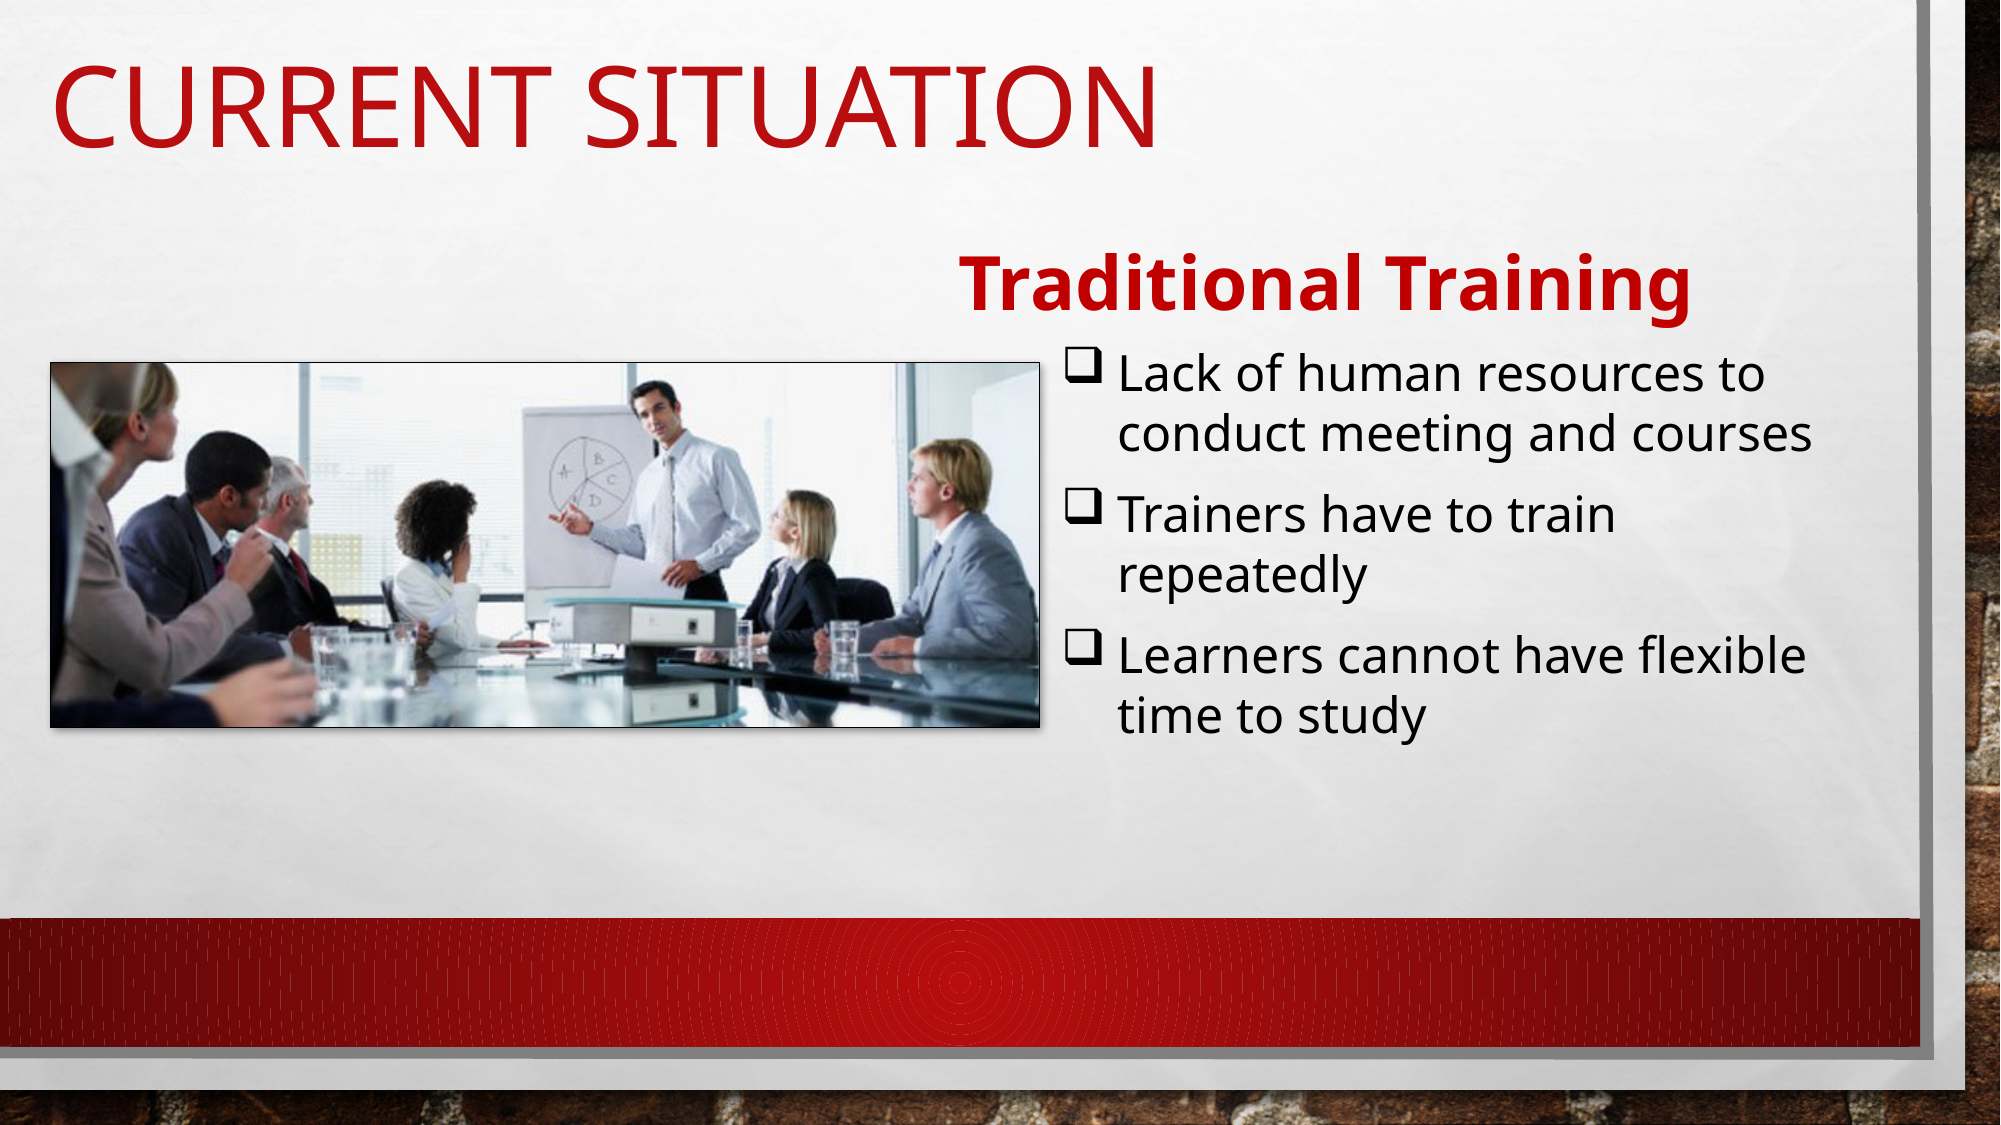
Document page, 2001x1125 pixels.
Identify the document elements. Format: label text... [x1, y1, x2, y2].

text_box Traditional Training [943, 228, 1710, 333]
title Current situation [34, 16, 1740, 206]
picture [0, 0, 2000, 1125]
text_box Lack of human resources to conduct meeting and courses Trainers have to train repeatedly Learners cannot have flexible time to study [1046, 334, 1850, 796]
picture [50, 362, 1040, 727]
